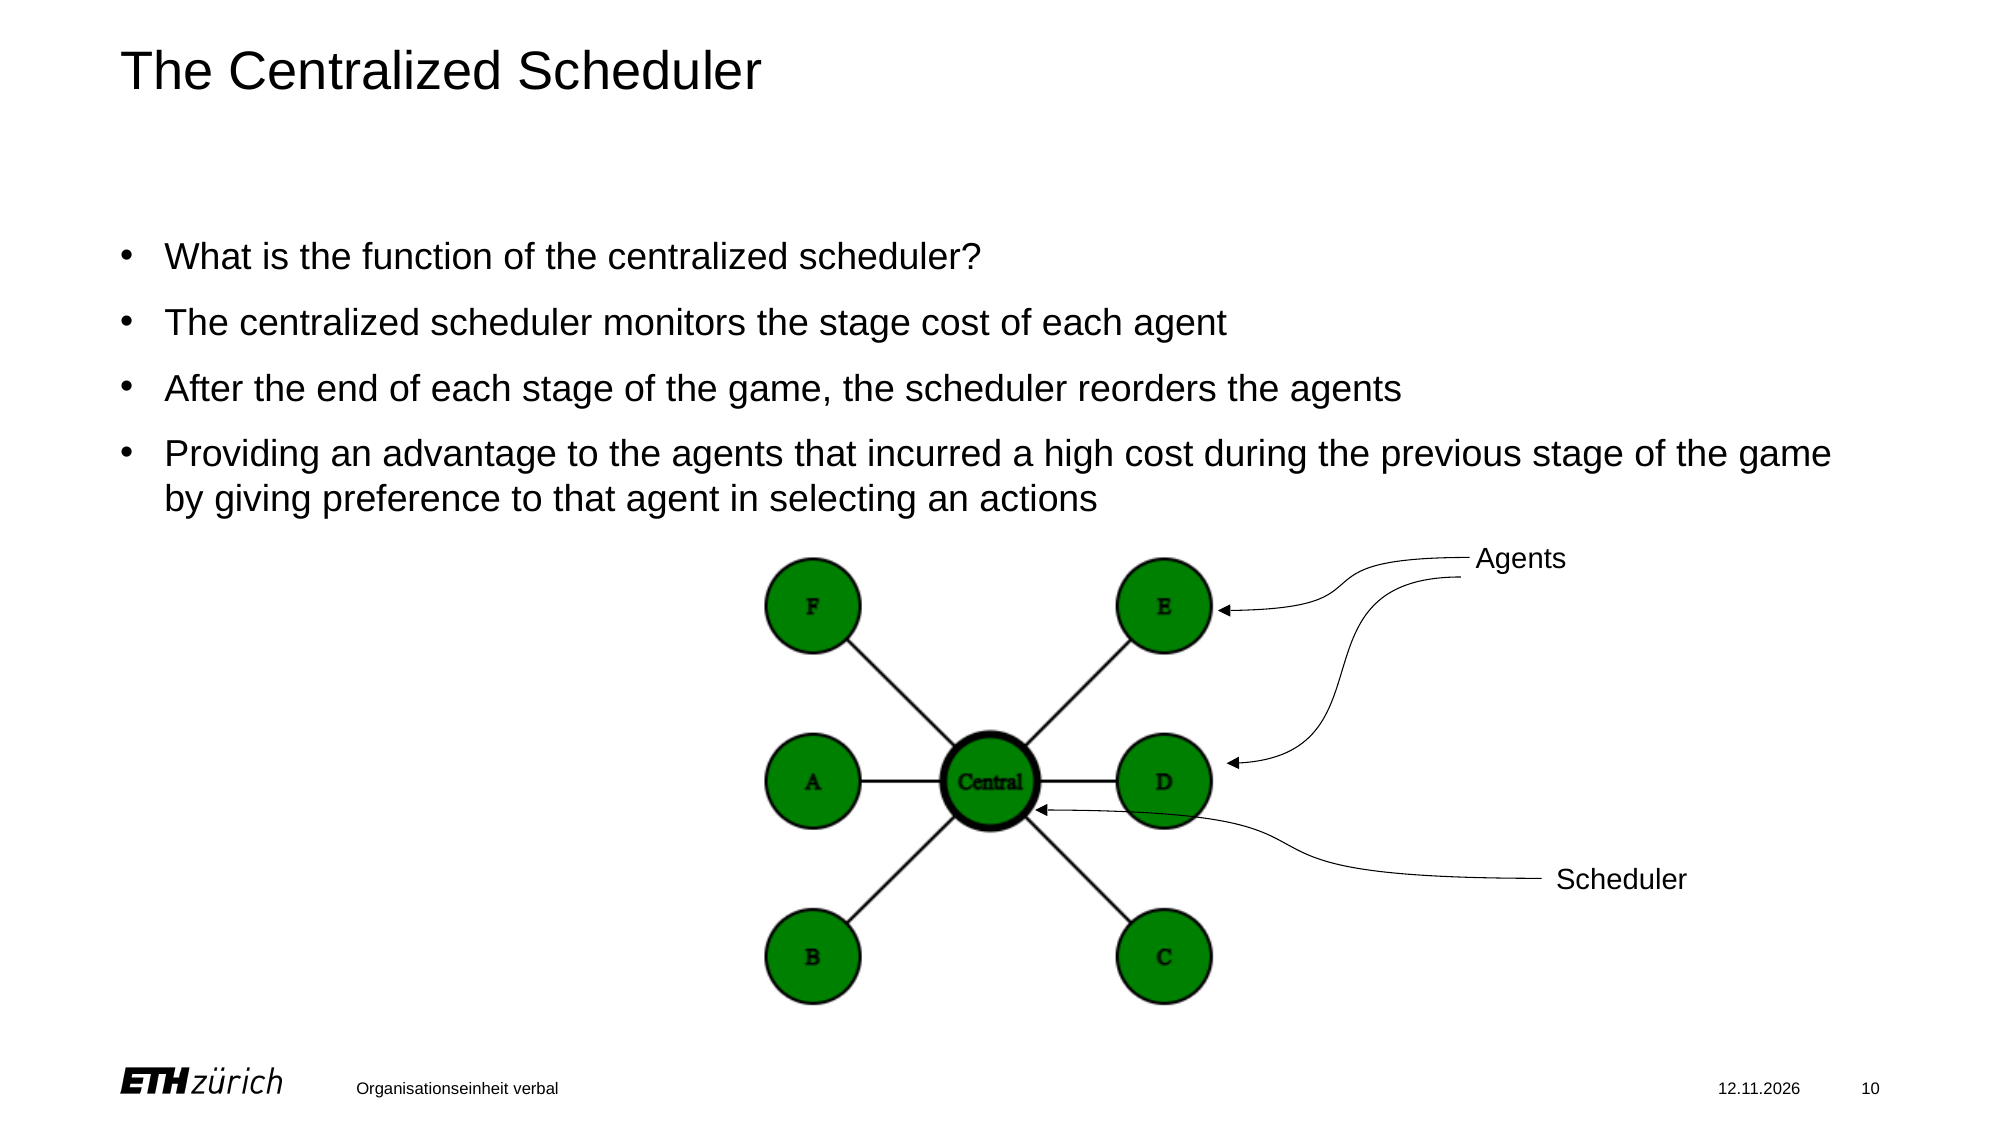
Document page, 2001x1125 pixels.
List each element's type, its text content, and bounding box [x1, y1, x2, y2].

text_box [1226, 576, 1461, 764]
text_box Agents [1460, 532, 1623, 582]
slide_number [1718, 1069, 1819, 1106]
picture [735, 528, 1243, 1035]
text_box Scheduler [1541, 853, 1819, 903]
slide_number 10 [1827, 1069, 1880, 1106]
footer Organisationseinheit verbal [356, 1069, 1243, 1106]
list What is the function of the centralized scheduler? The centralized scheduler monitors the stage cost of each agent After the end of each stage of the game, the scheduler reorders the agents Providing an advantage to the agents that incurred a high cost during the previous stage of the game by giving preference to that agent in selecting an actions [120, 231, 1880, 1000]
picture [120, 1067, 282, 1094]
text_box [1034, 809, 1542, 879]
title The Centralized Scheduler [120, 42, 1880, 191]
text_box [1217, 557, 1470, 611]
